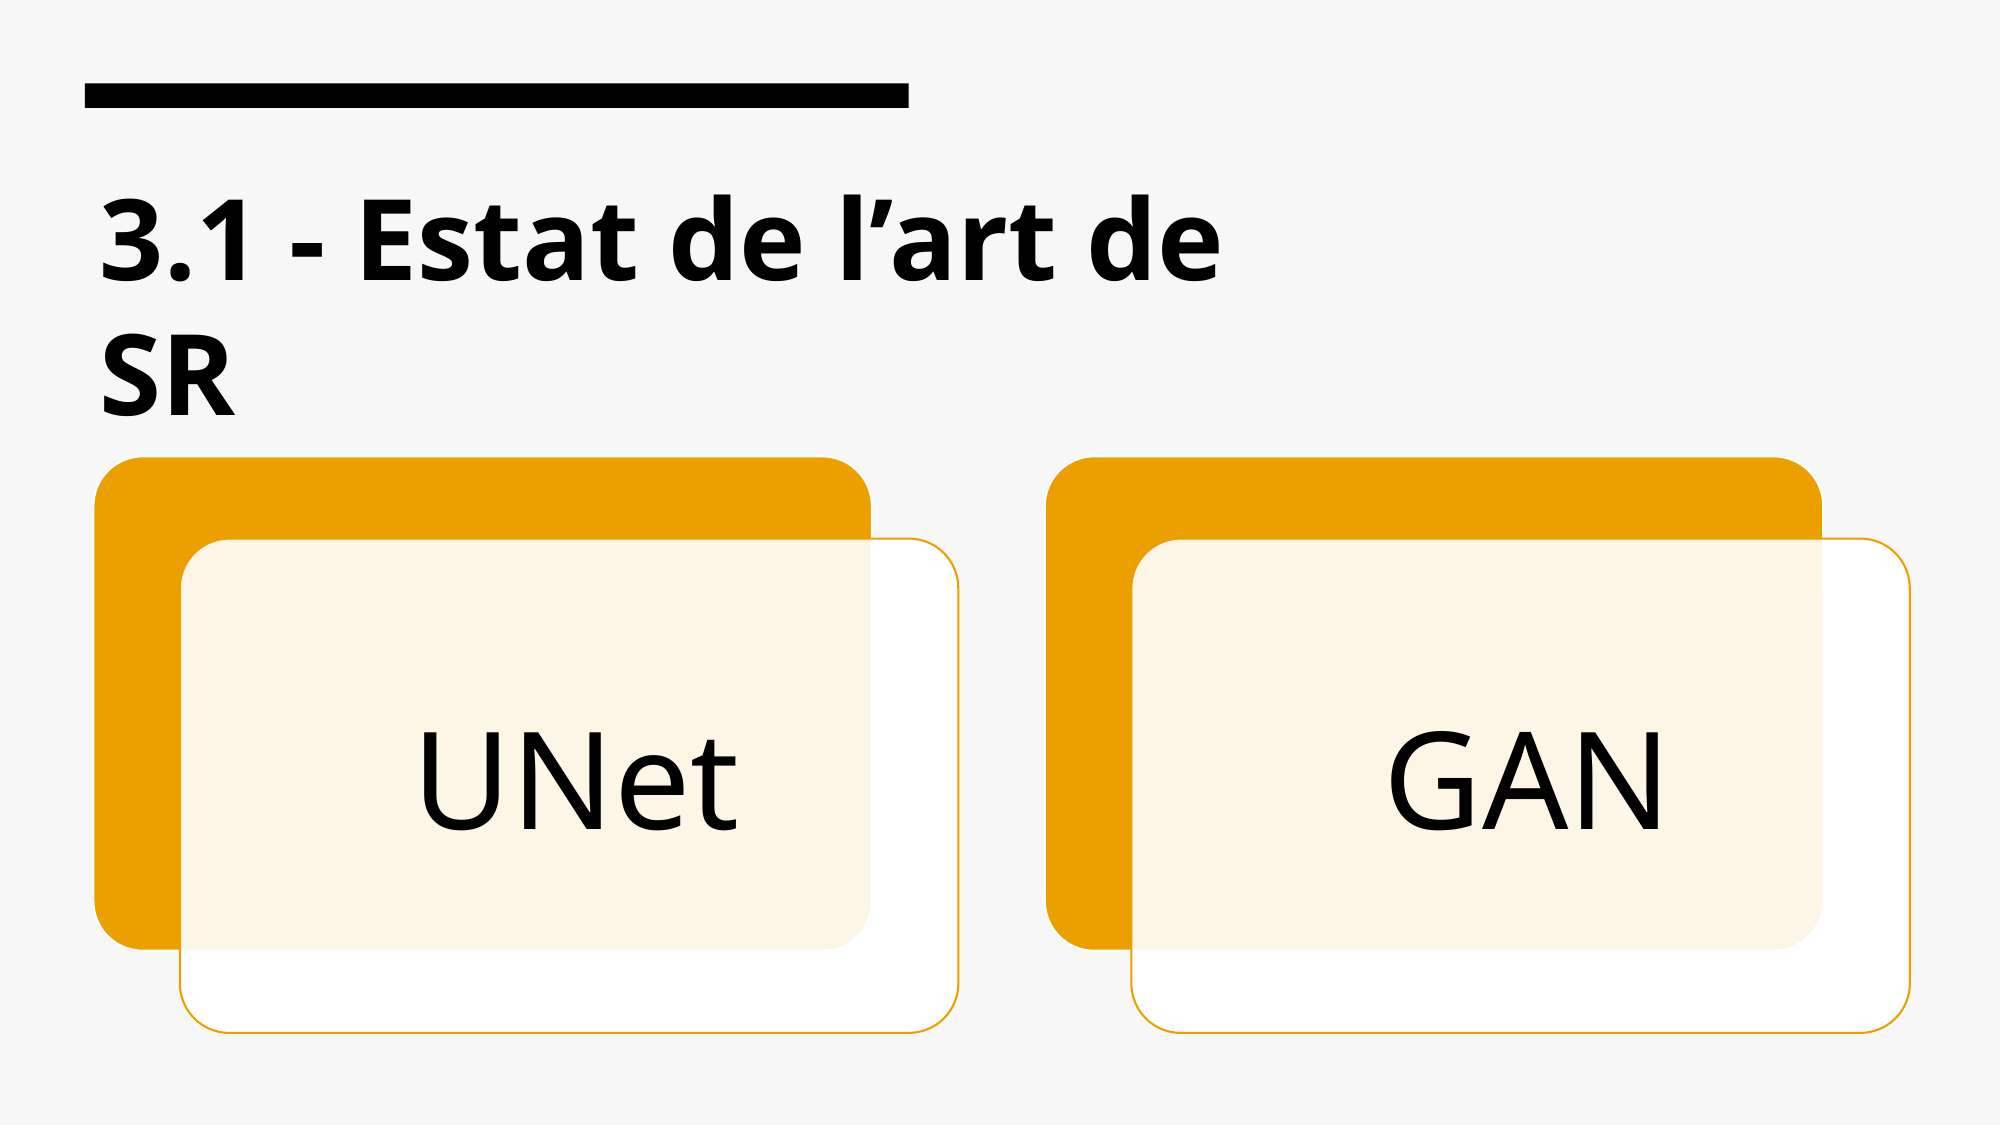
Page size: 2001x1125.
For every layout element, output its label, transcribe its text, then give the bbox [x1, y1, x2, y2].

title 3.1 - Estat de l’art de SR [84, 160, 1403, 960]
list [86, 456, 1917, 1034]
